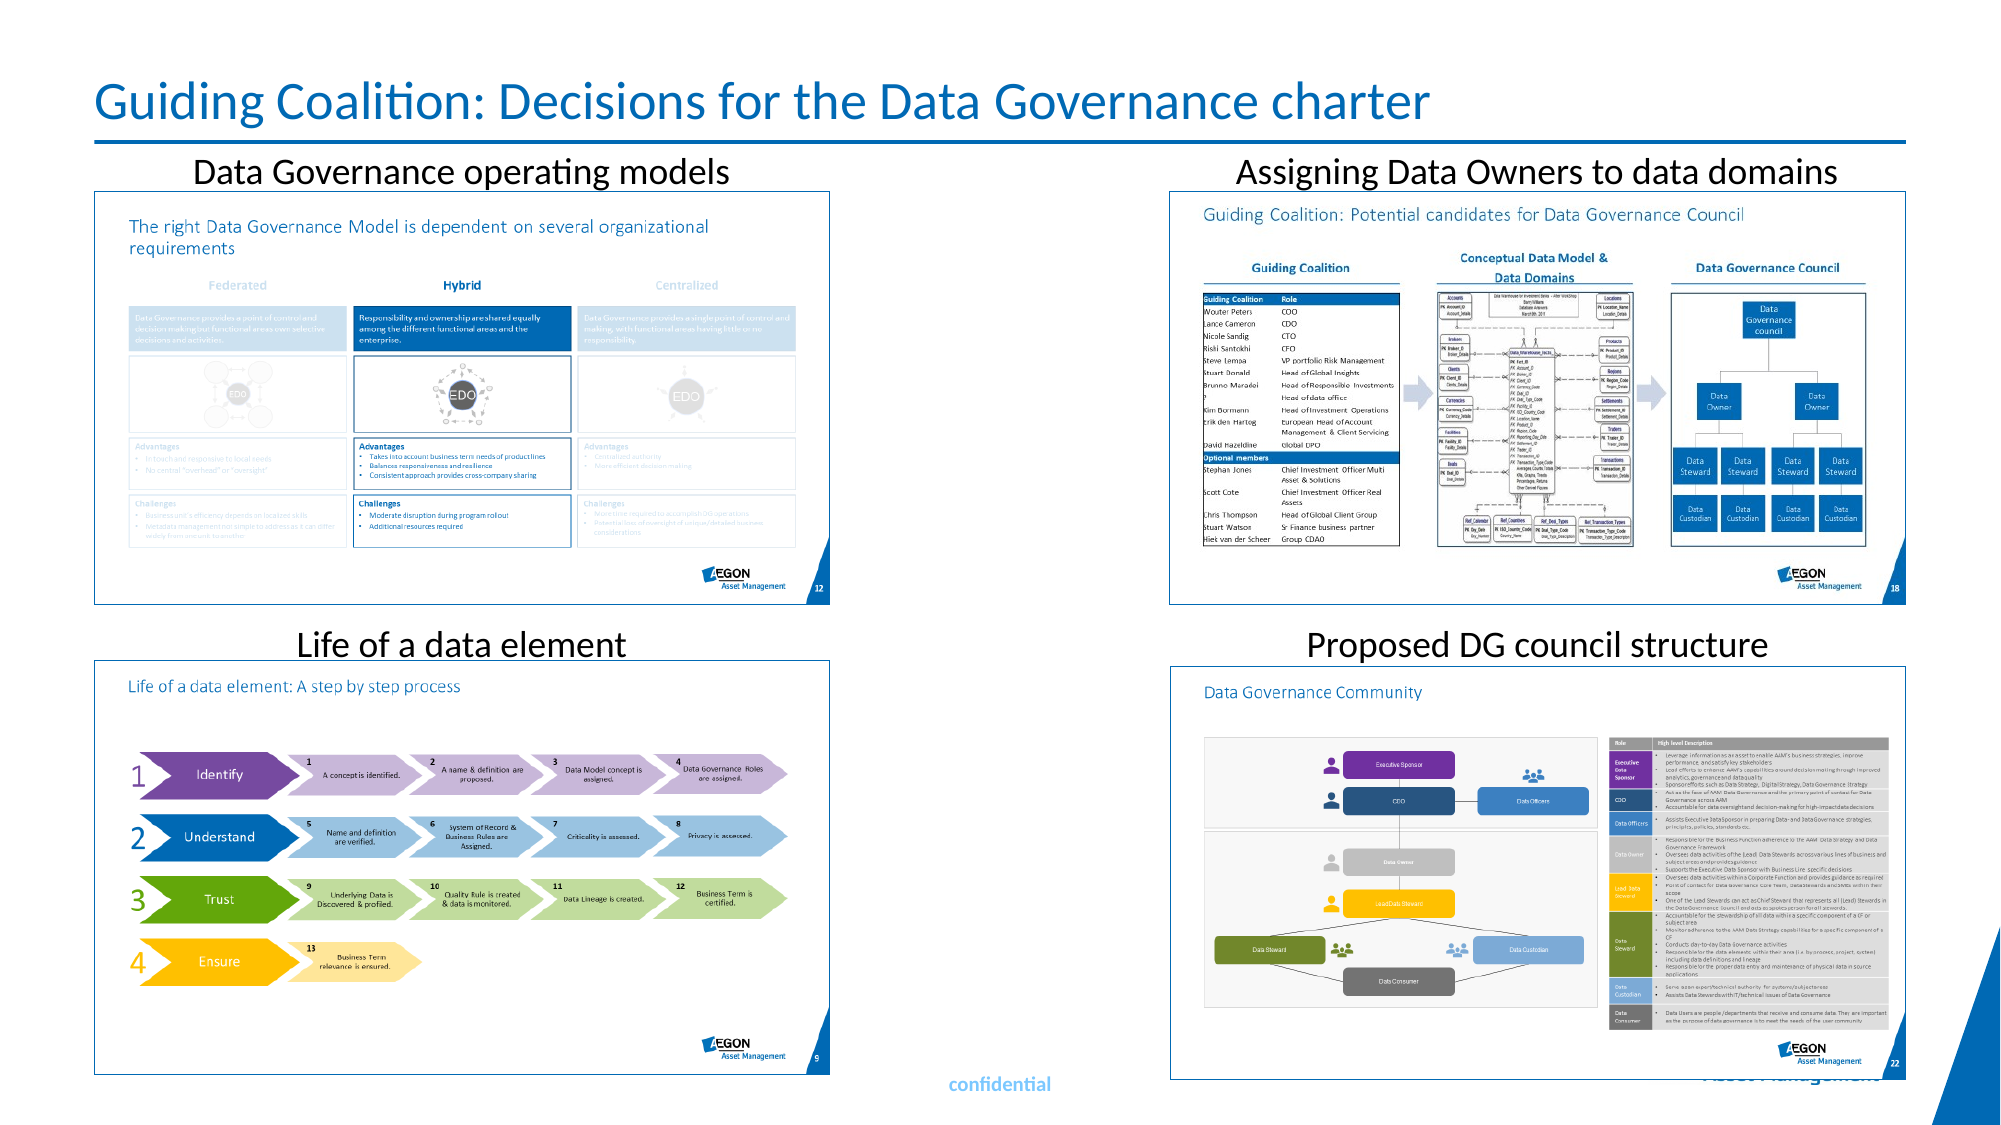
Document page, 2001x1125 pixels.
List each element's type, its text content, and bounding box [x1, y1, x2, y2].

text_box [1169, 150, 1906, 605]
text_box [1170, 623, 1906, 1080]
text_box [94, 623, 830, 1075]
picture [1648, 1080, 1879, 1085]
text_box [94, 150, 830, 605]
title Guiding Coalition: Decisions for the Data Governance charter [94, 60, 1906, 120]
